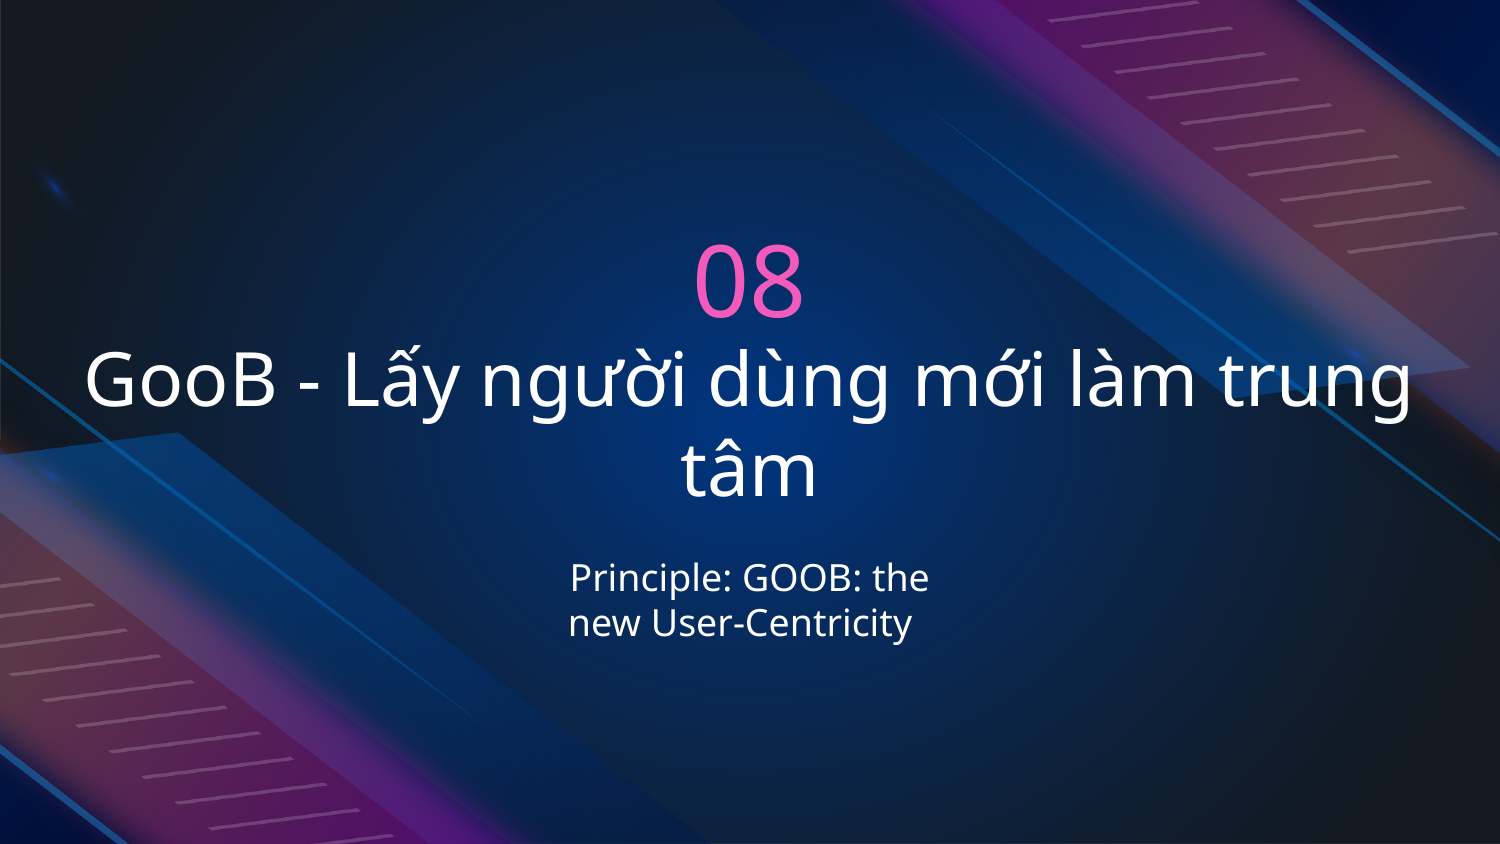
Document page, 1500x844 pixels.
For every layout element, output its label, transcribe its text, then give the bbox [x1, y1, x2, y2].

picture [0, 0, 1500, 844]
subtitle Principle: GOOB: the new User-Centricity [525, 543, 975, 699]
title 08 [580, 205, 920, 352]
title GooB - Lấy người dùng mới làm trung tâm [51, 352, 1449, 491]
